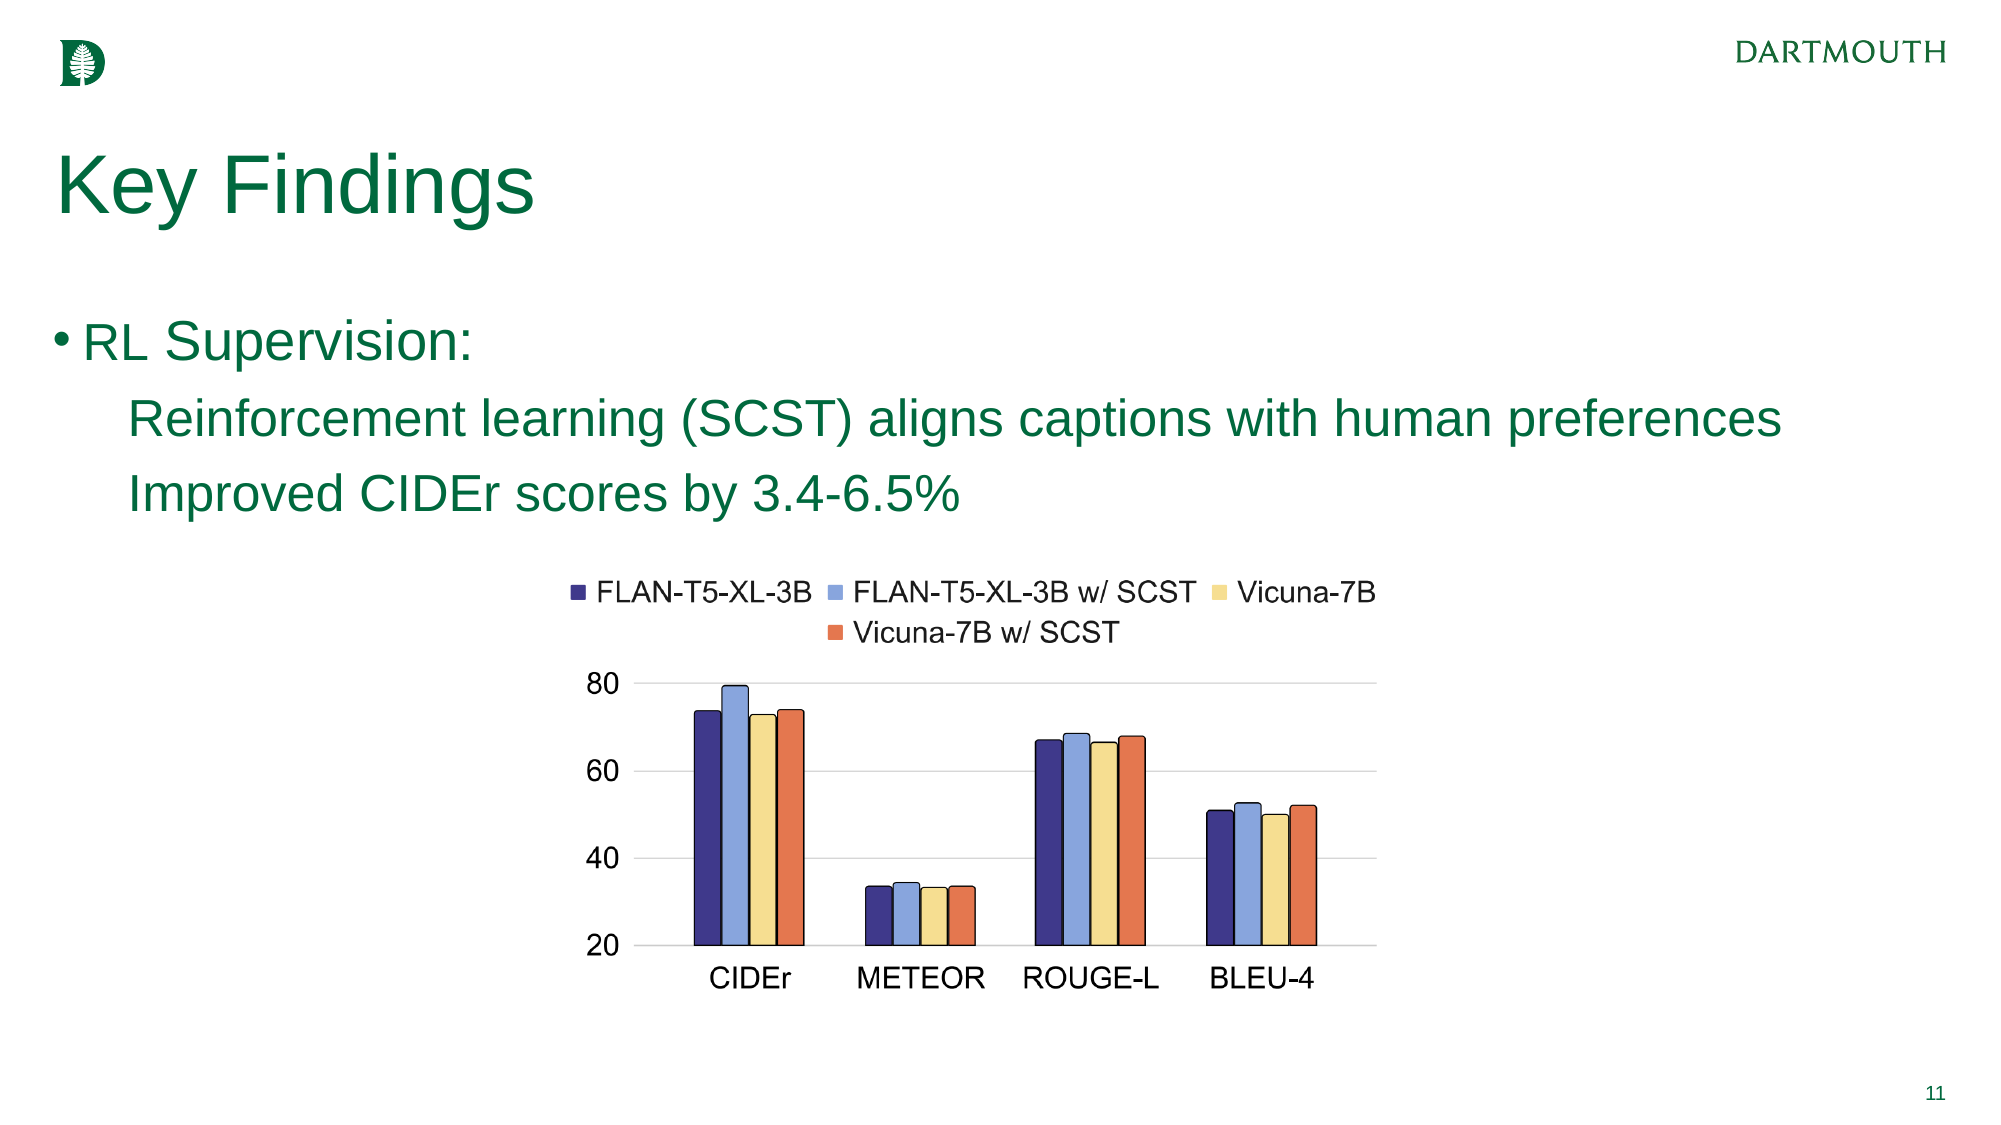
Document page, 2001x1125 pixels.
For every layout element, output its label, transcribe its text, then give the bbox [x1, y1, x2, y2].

picture [60, 40, 105, 86]
slide_number 11 [1860, 1074, 1947, 1111]
picture [1735, 39, 1947, 64]
title Key Findings [55, 145, 1950, 297]
list RL Supervision: Reinforcement learning (SCST) aligns captions with human preferences Improved CIDEr scores by 3.4-6.5% [52, 291, 1947, 969]
picture [556, 565, 1385, 1010]
